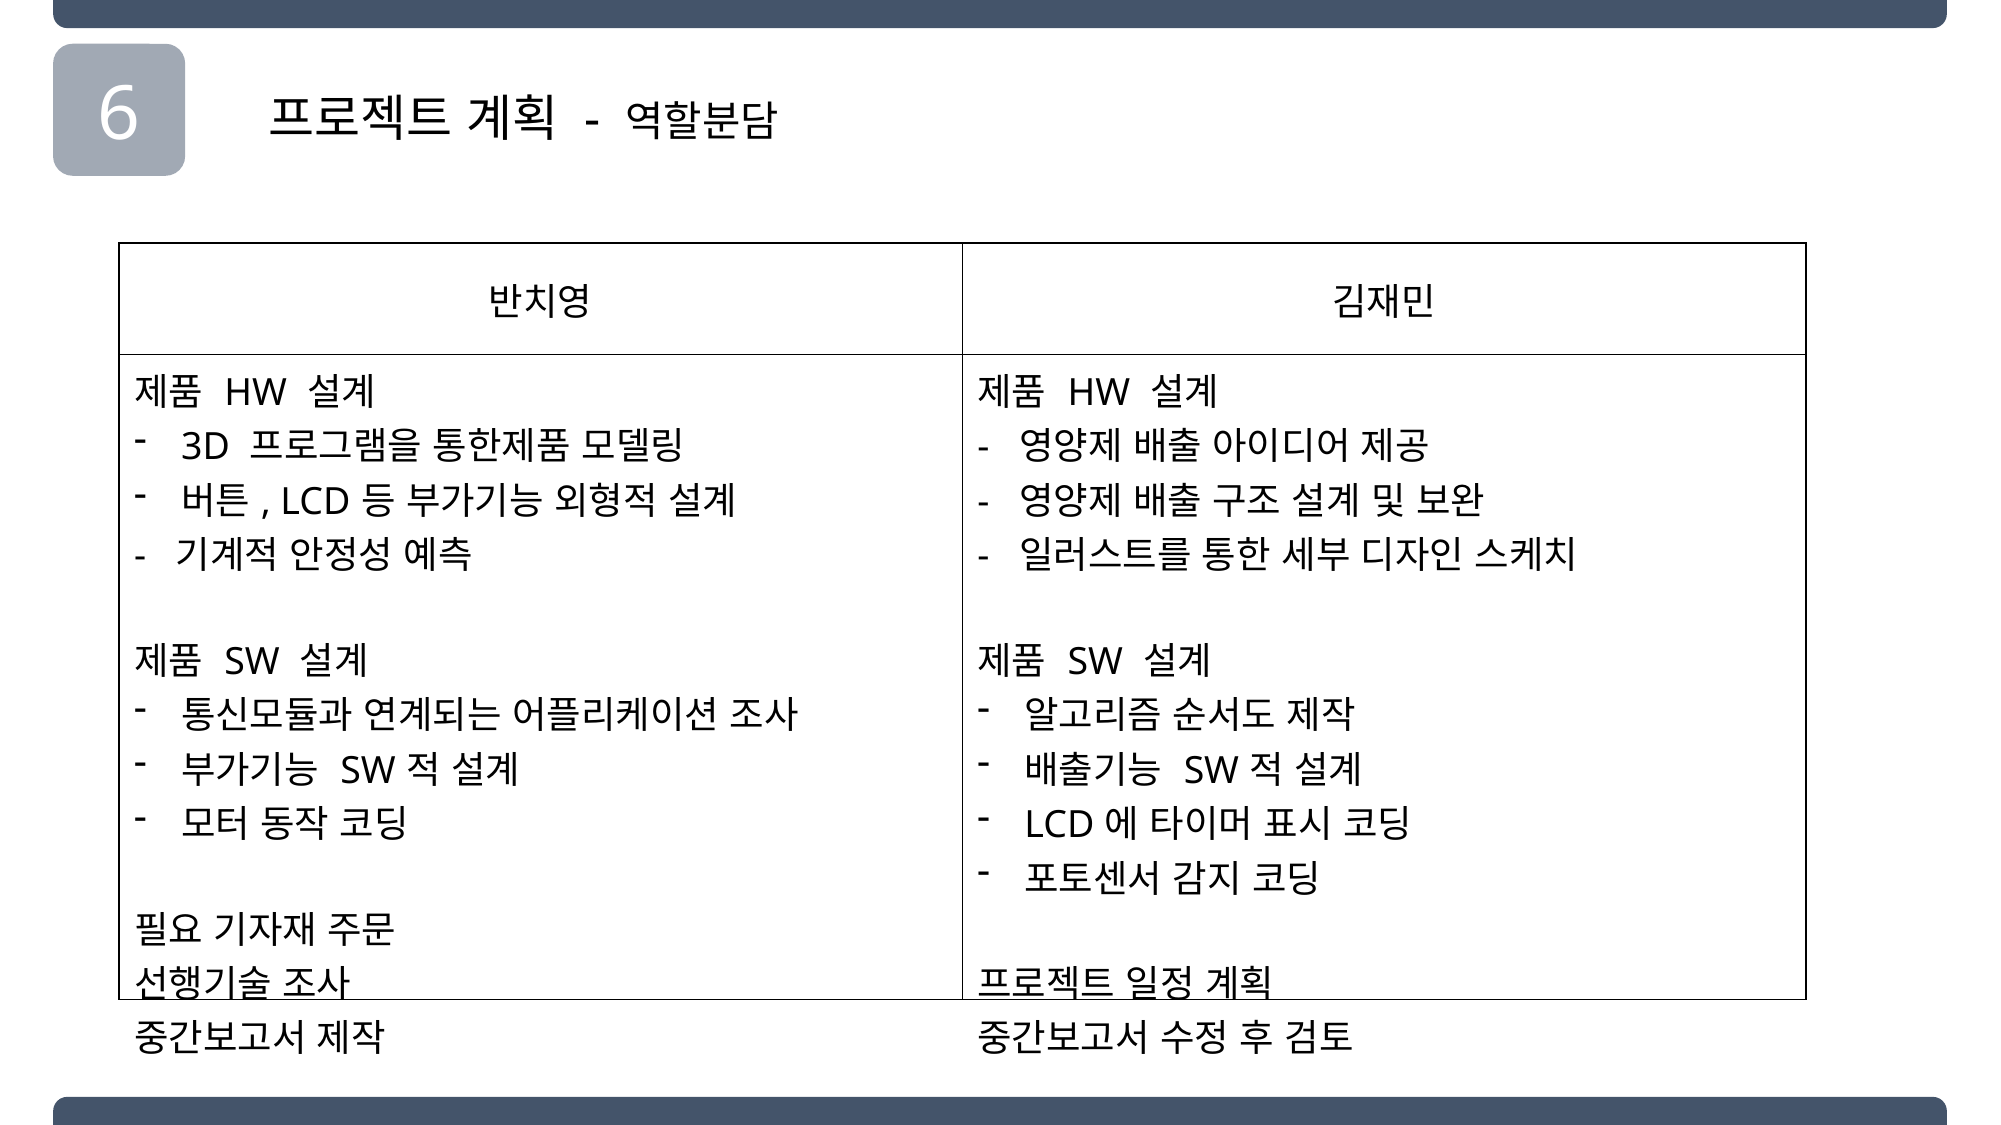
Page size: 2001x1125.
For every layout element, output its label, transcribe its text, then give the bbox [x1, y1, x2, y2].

table_cell 제품 HW 설계 3D 프로그램을 통한제품 모델링 버튼, LCD등 부가기능 외형적 설계 - 기계적 안정성 예측 제품 SW 설계 통신모듈과 연계되는 어플리케이션 조사 부가기능 SW적 설계 모터 동작 코딩 필요 기자재 주문 선행기술 조사 중간보고서 제작 [120, 355, 962, 999]
table_header 반치영 [120, 244, 962, 354]
text_box [52, 1095, 1948, 1125]
table_header 김재민 [963, 244, 1805, 354]
text_box 6 [51, 42, 187, 177]
table_cell 제품 HW 설계 - 영양제 배출 아이디어 제공 - 영양제 배출 구조 설계 및 보완 - 일러스트를 통한 세부 디자인 스케치 제품 SW 설계 알고리즘 순서도 제작 배출기능 SW적 설계 LCD에 타이머 표시 코딩 포토센서 감지 코딩 프로젝트 일정 계획 중간보고서 수정 후 검토 [963, 355, 1805, 999]
text_box 프로젝트 계획 - 역할분담 [253, 79, 795, 155]
text_box [52, 0, 1948, 30]
